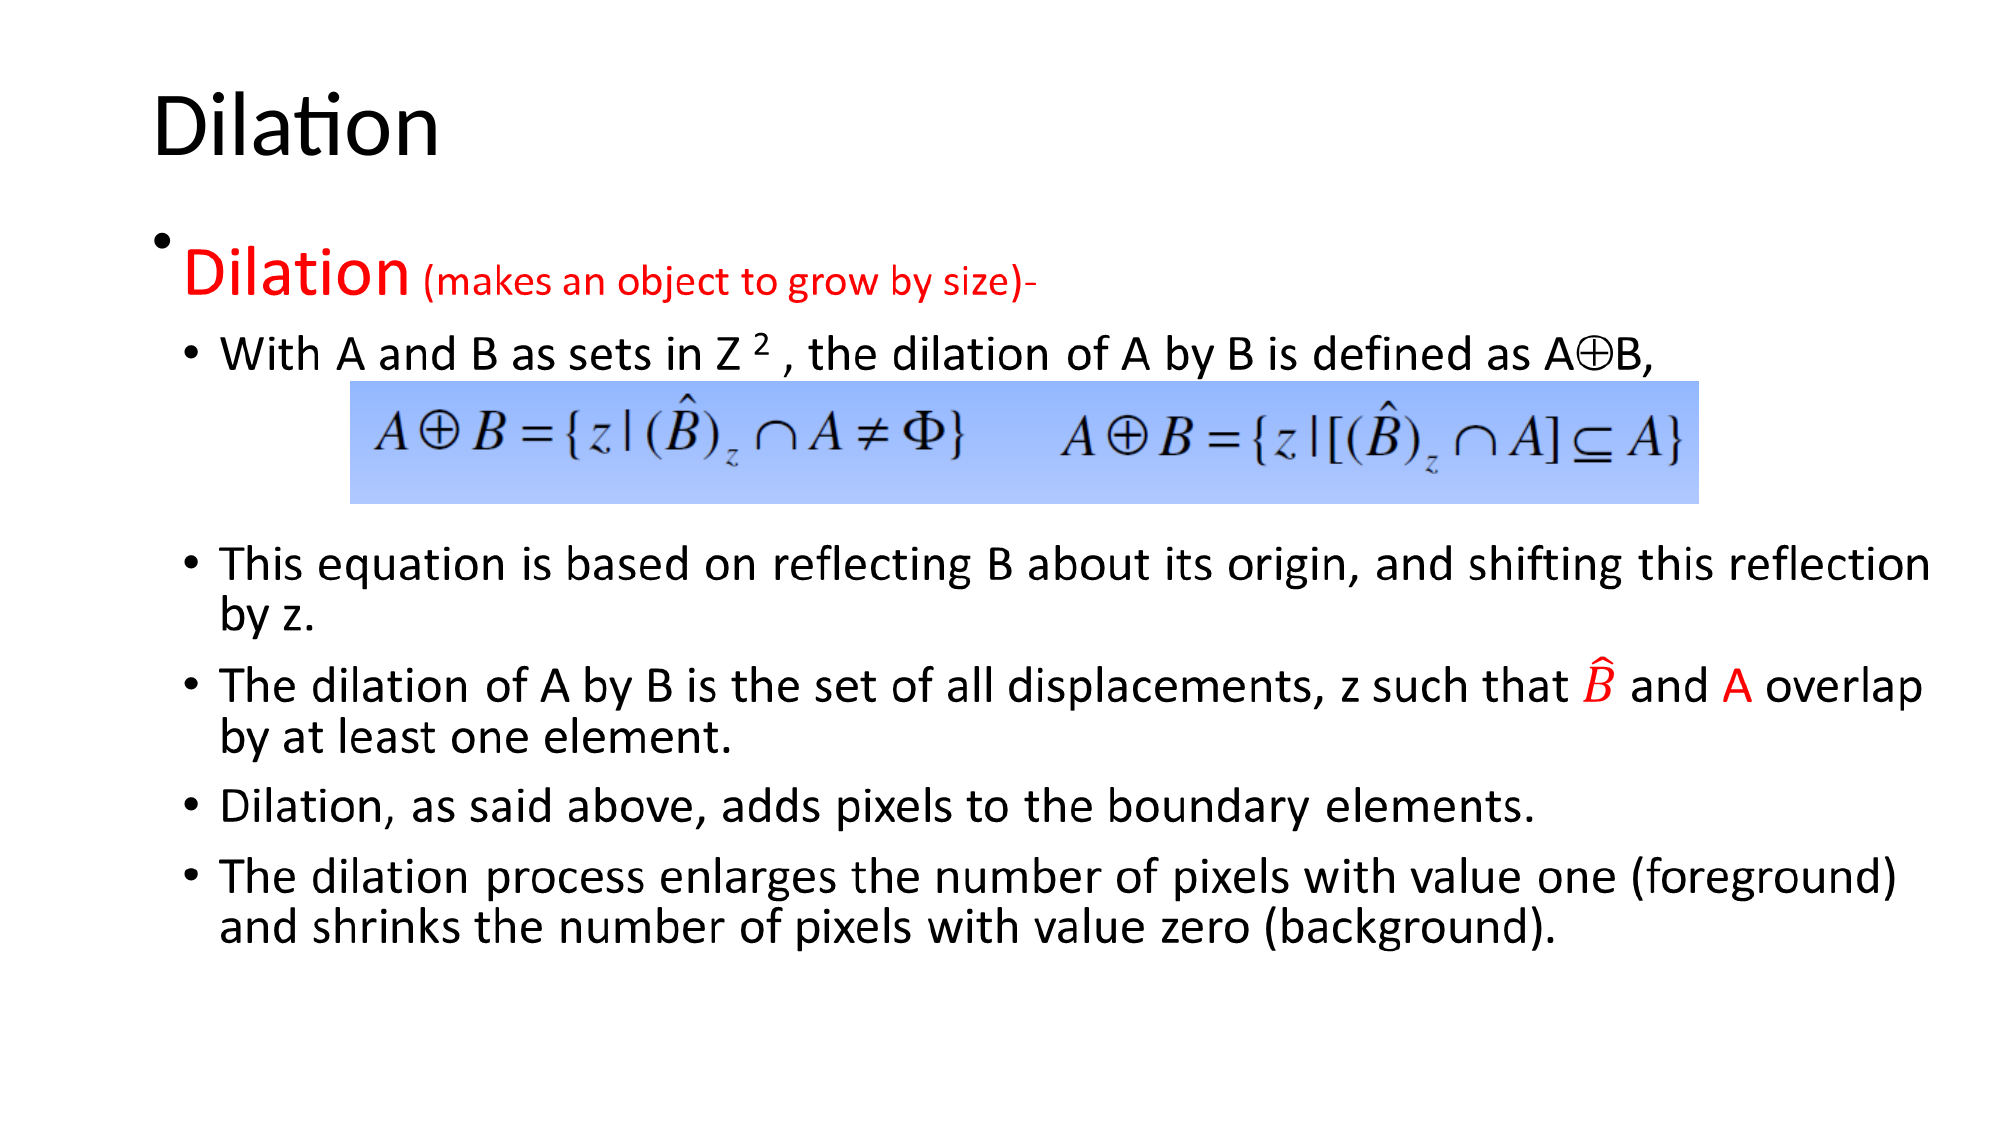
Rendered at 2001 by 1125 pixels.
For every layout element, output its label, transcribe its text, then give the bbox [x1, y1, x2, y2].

list [137, 205, 1976, 1029]
picture [349, 381, 1700, 504]
title Dilation [137, 59, 1863, 192]
